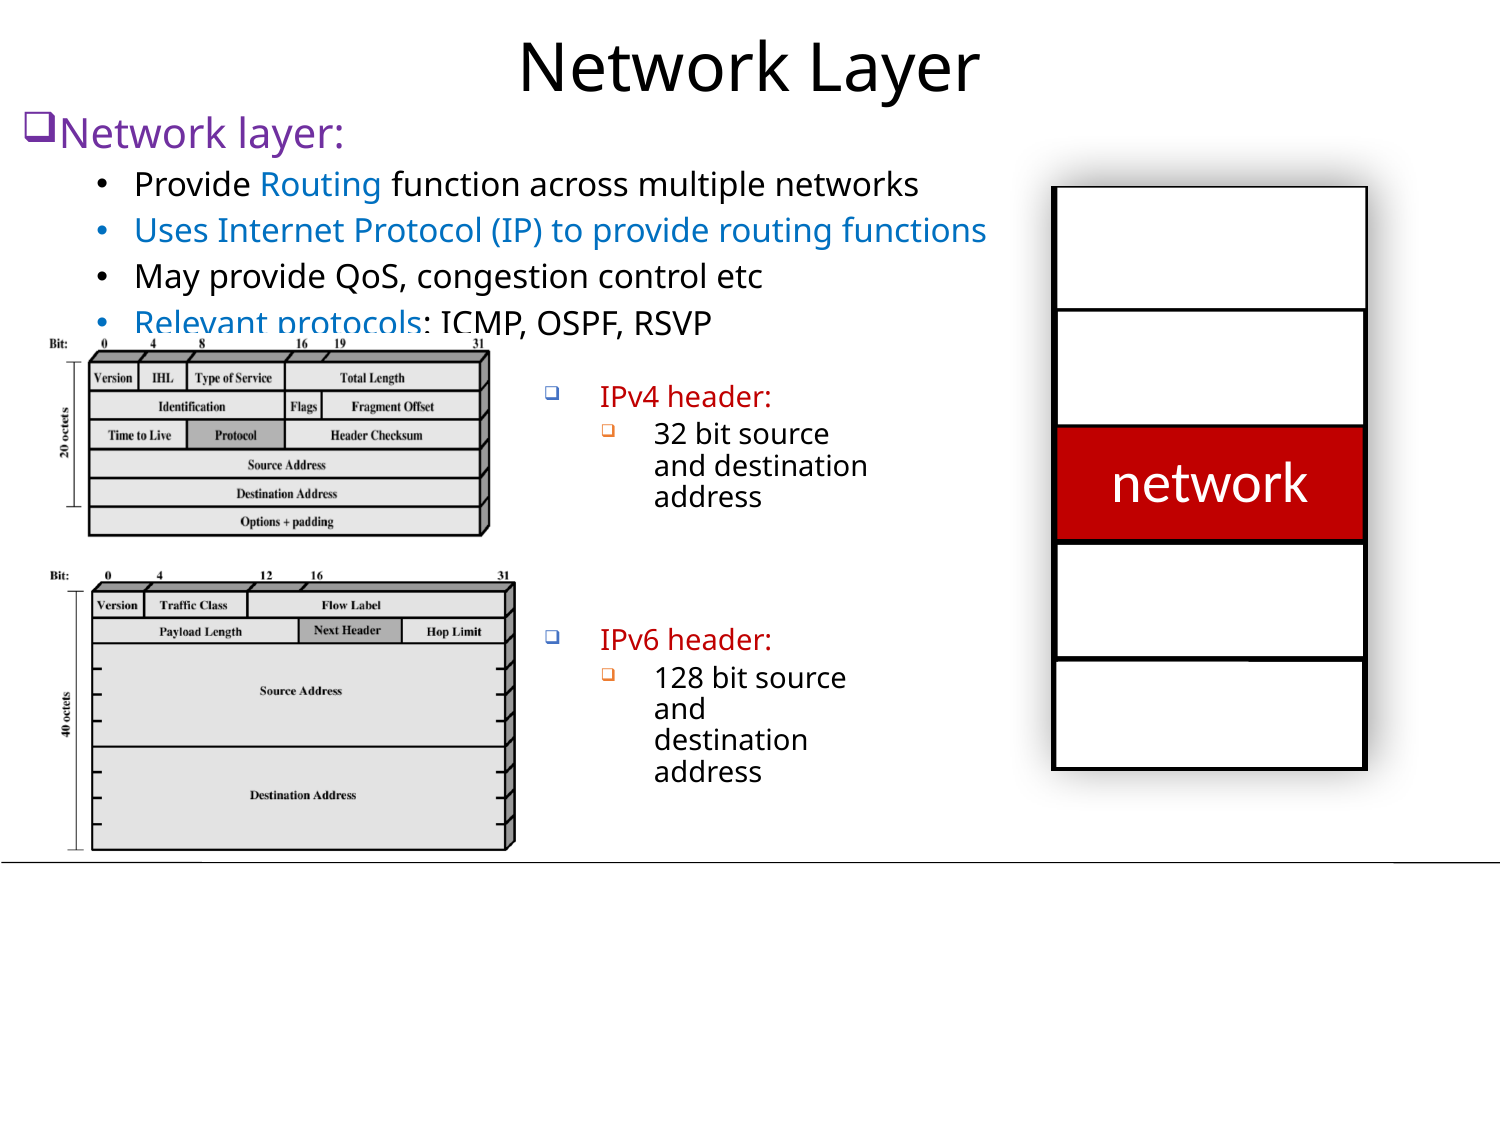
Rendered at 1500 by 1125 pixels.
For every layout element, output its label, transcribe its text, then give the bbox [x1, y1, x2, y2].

title Network Layer [62, 24, 1438, 197]
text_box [1057, 311, 1364, 425]
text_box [1057, 187, 1366, 309]
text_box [1057, 427, 1363, 539]
list Network layer: Provide Routing function across multiple networks Uses Internet Protocol (IP) to provide routing functions May provide QoS, congestion control etc Relevant protocols: ICMP, OSPF, RSVP [6, 104, 1403, 534]
picture [47, 333, 492, 540]
text_box IPv4 header: 32 bit source and destination address [529, 375, 892, 562]
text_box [1057, 544, 1363, 657]
picture [47, 566, 523, 857]
text_box IPv6 header: 128 bit source and destination address [529, 618, 880, 805]
text_box [1054, 309, 1365, 769]
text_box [1056, 661, 1362, 767]
